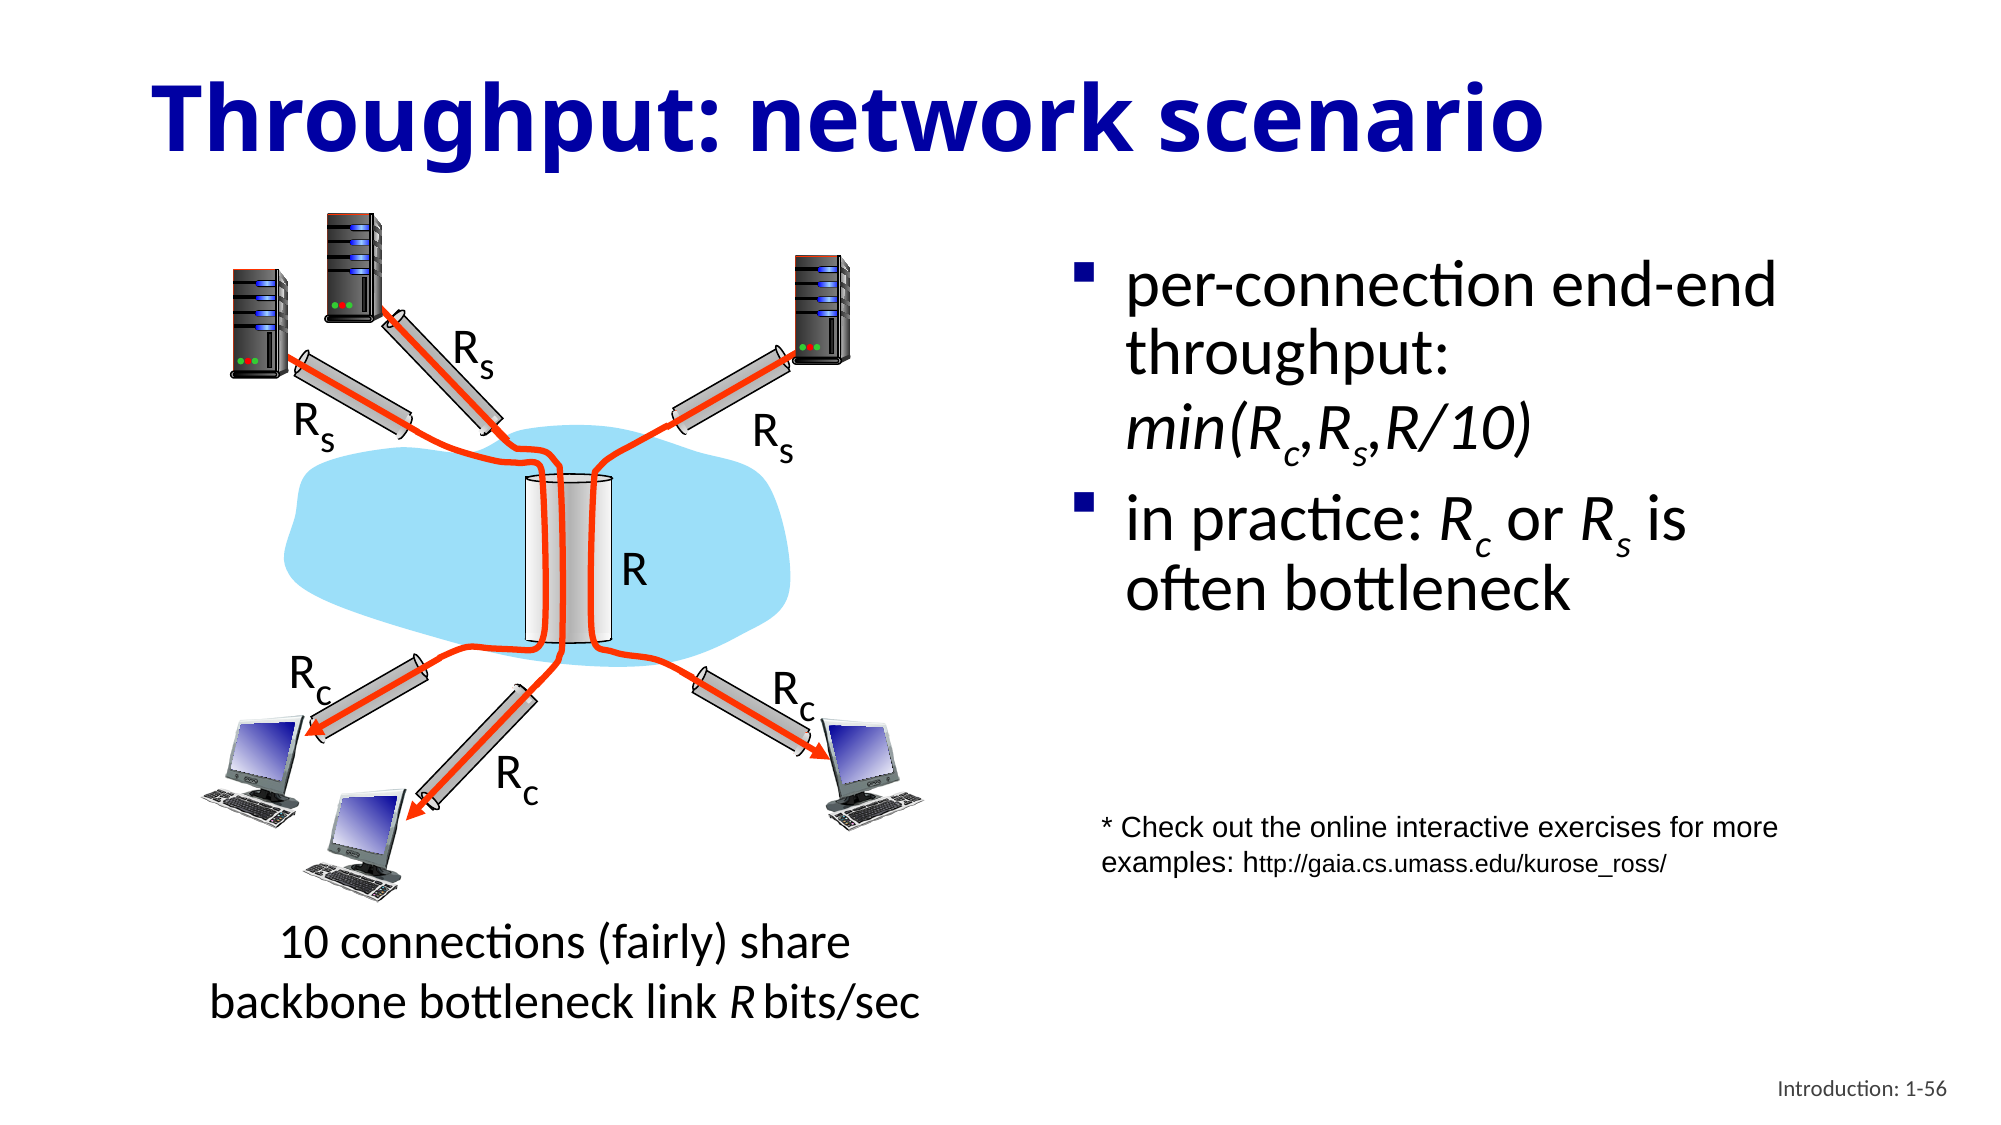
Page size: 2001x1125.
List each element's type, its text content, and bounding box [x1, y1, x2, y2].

title Throughput: network scenario [135, 47, 1861, 195]
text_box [1053, 244, 1826, 920]
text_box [174, 213, 955, 1038]
slide_number Introduction: 1-56 [1512, 1056, 1963, 1117]
